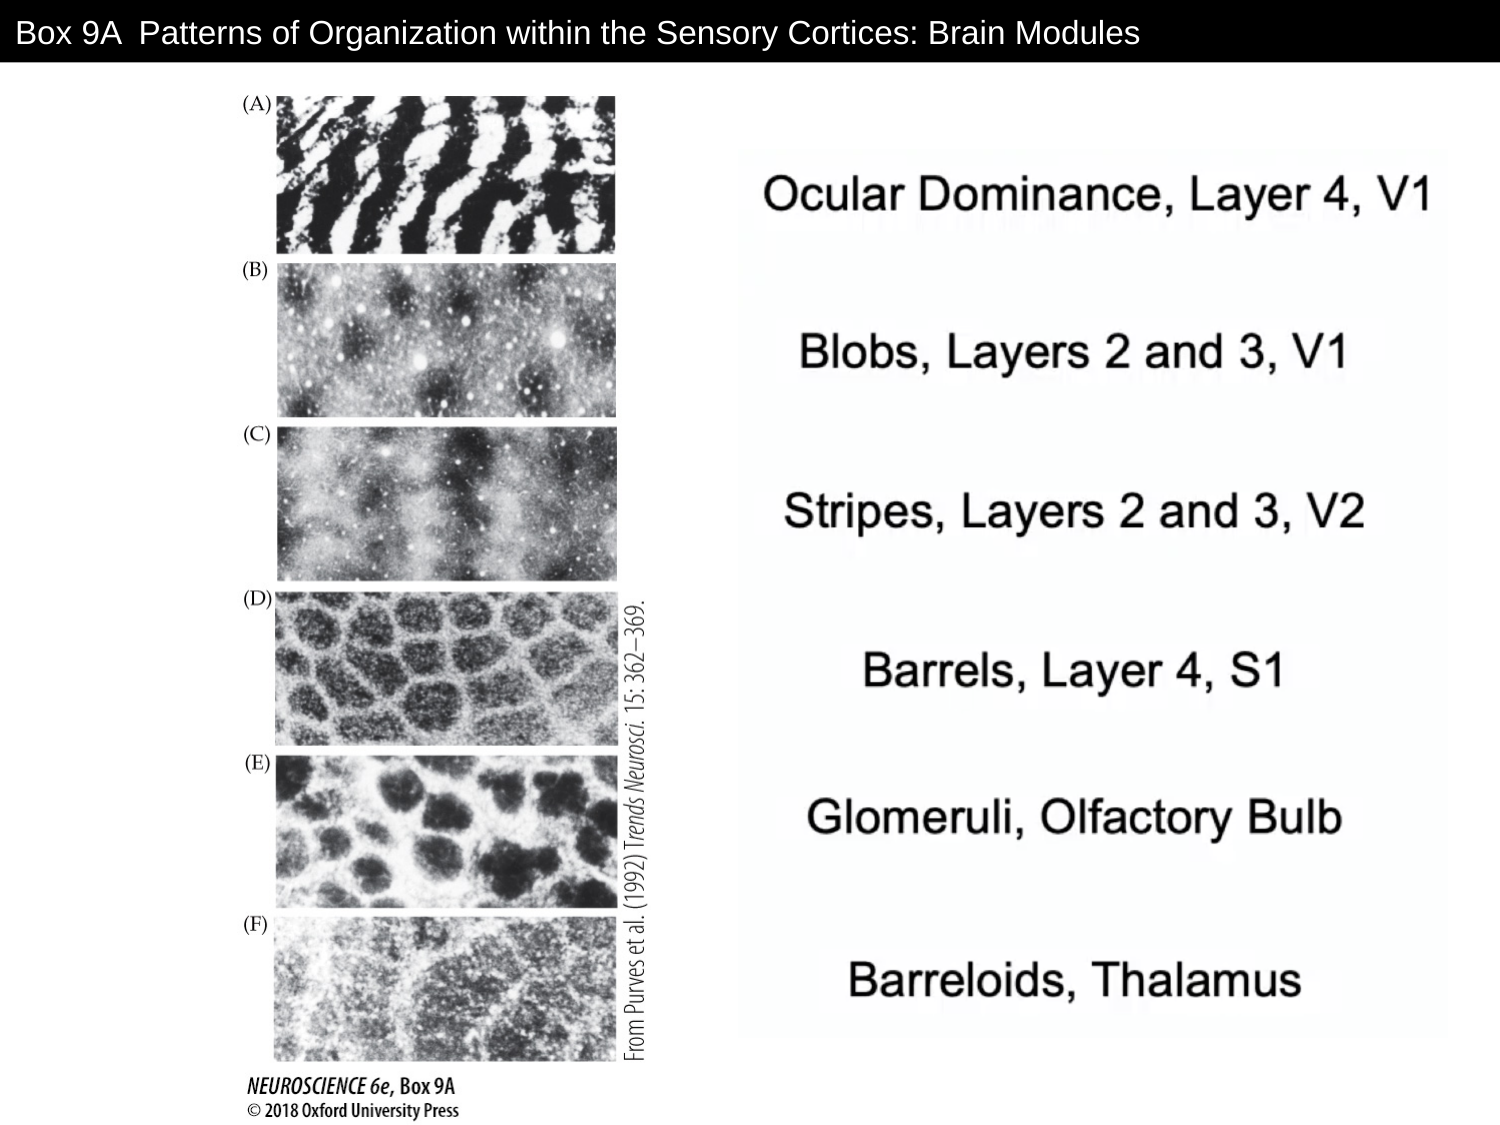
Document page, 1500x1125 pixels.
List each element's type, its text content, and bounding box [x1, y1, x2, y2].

title Box 9A Patterns of Organization within the Sensory Cortices: Brain Modules [0, 0, 1500, 63]
picture [237, 86, 651, 1125]
picture [737, 149, 1448, 1038]
